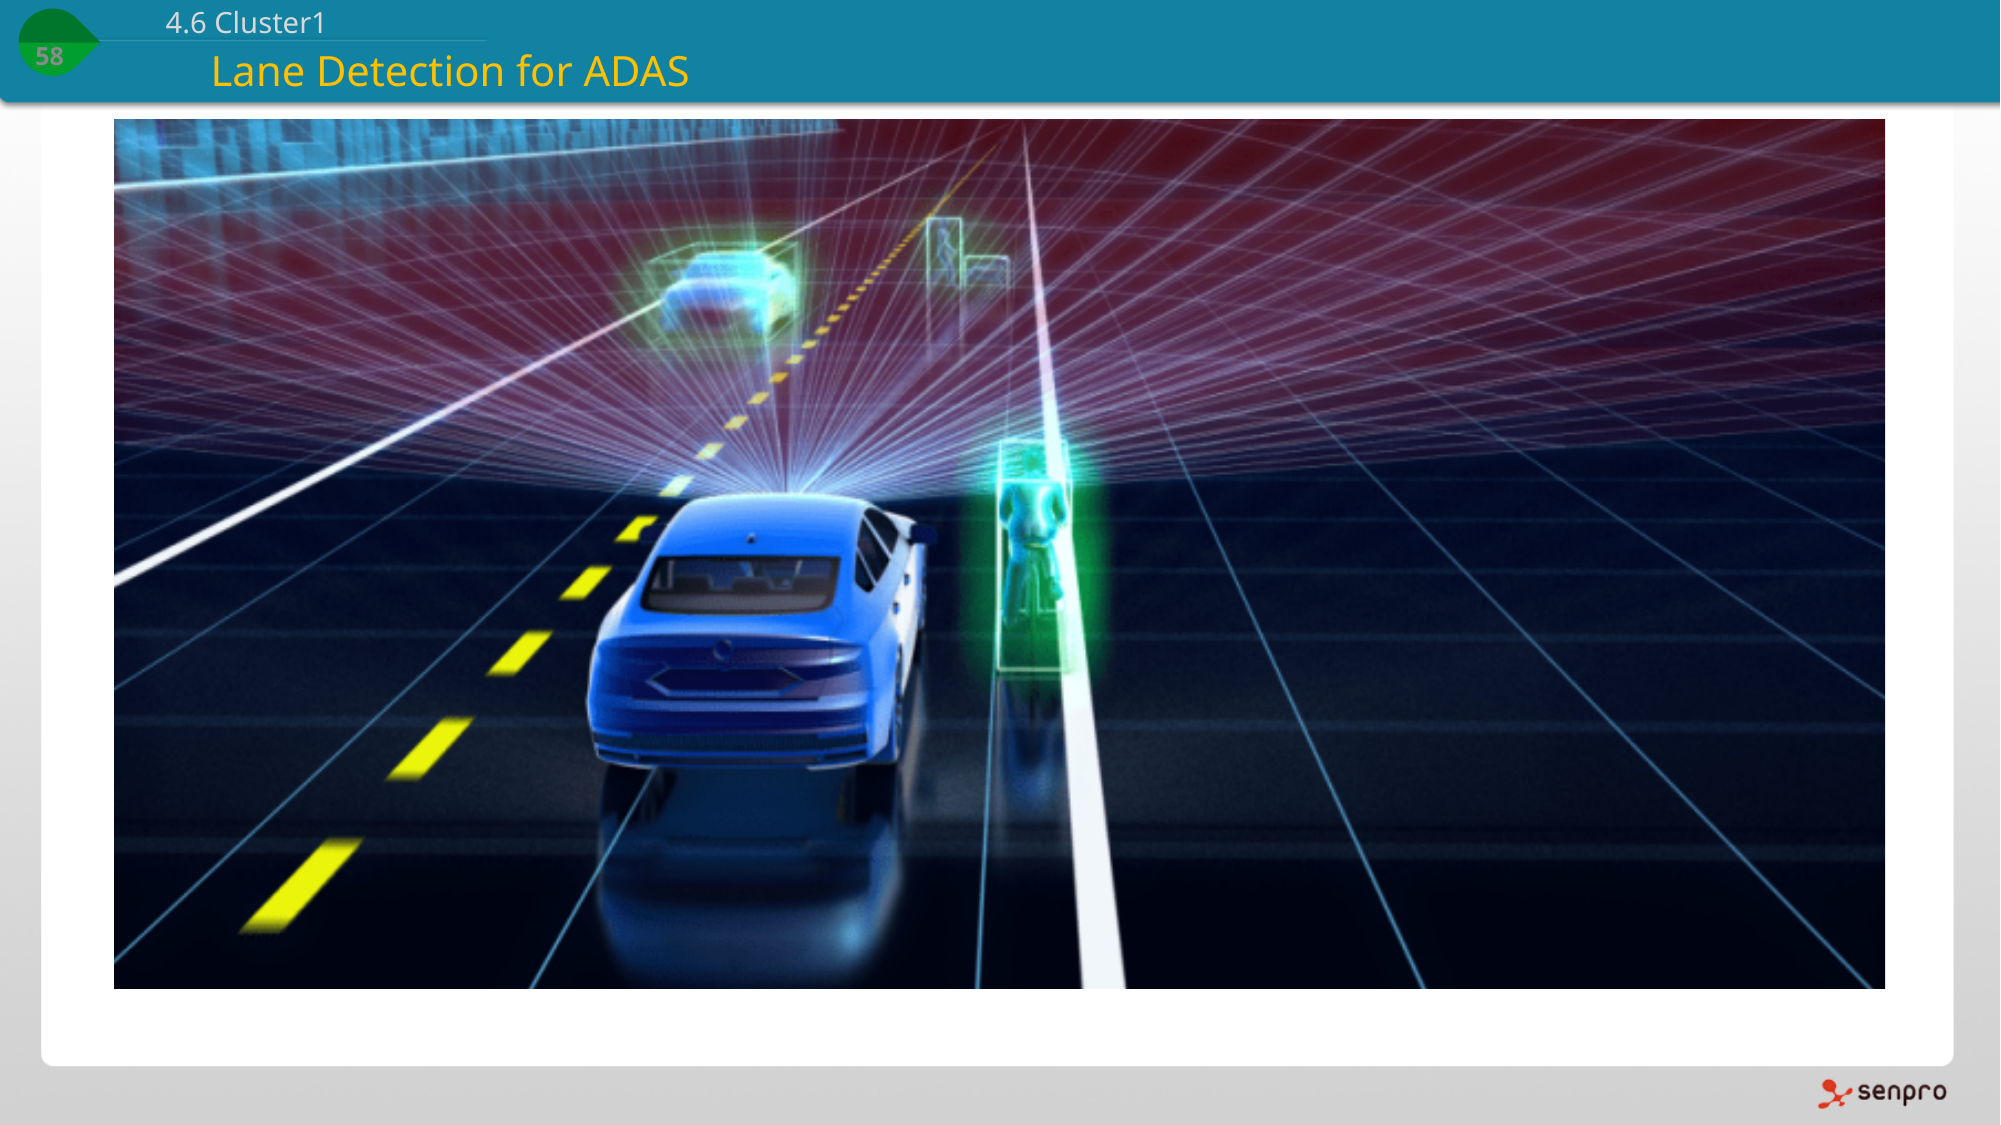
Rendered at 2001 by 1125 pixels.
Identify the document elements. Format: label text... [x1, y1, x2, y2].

picture [0, 0, 2000, 1125]
title 4.6 Cluster1 [150, 0, 1075, 48]
list Lane Detection for ADAS [195, 31, 1942, 103]
